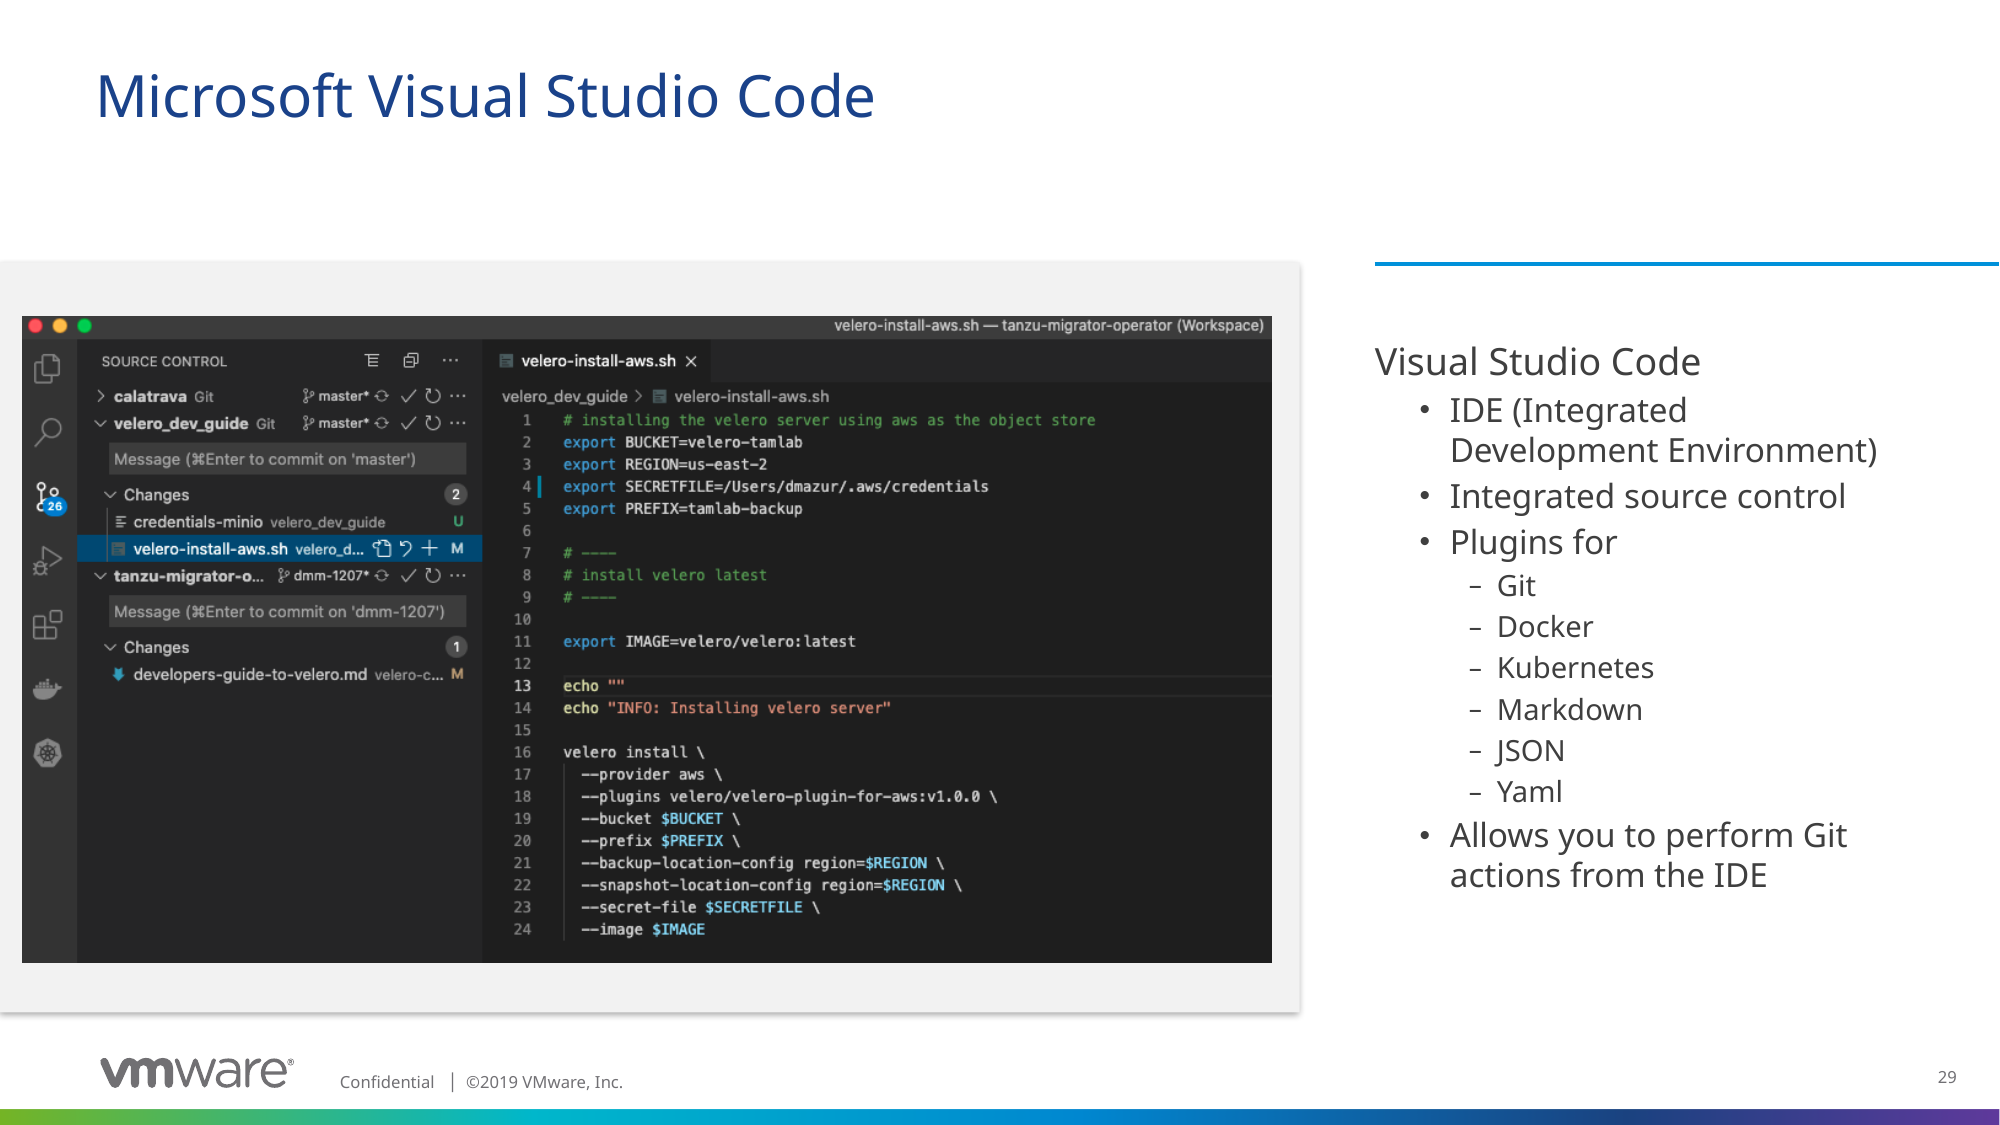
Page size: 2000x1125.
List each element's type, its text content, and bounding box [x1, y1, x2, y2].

picture [21, 316, 1272, 963]
title Microsoft Visual Studio Code [95, 67, 1900, 131]
picture [1075, 1109, 2000, 1125]
list Visual Studio Code IDE (Integrated Development Environment) Integrated source control Plugins for Git Docker Kubernetes Markdown JSON Yaml Allows you to perform Git actions from the IDE [1374, 262, 2000, 1013]
picture [0, 1109, 719, 1125]
